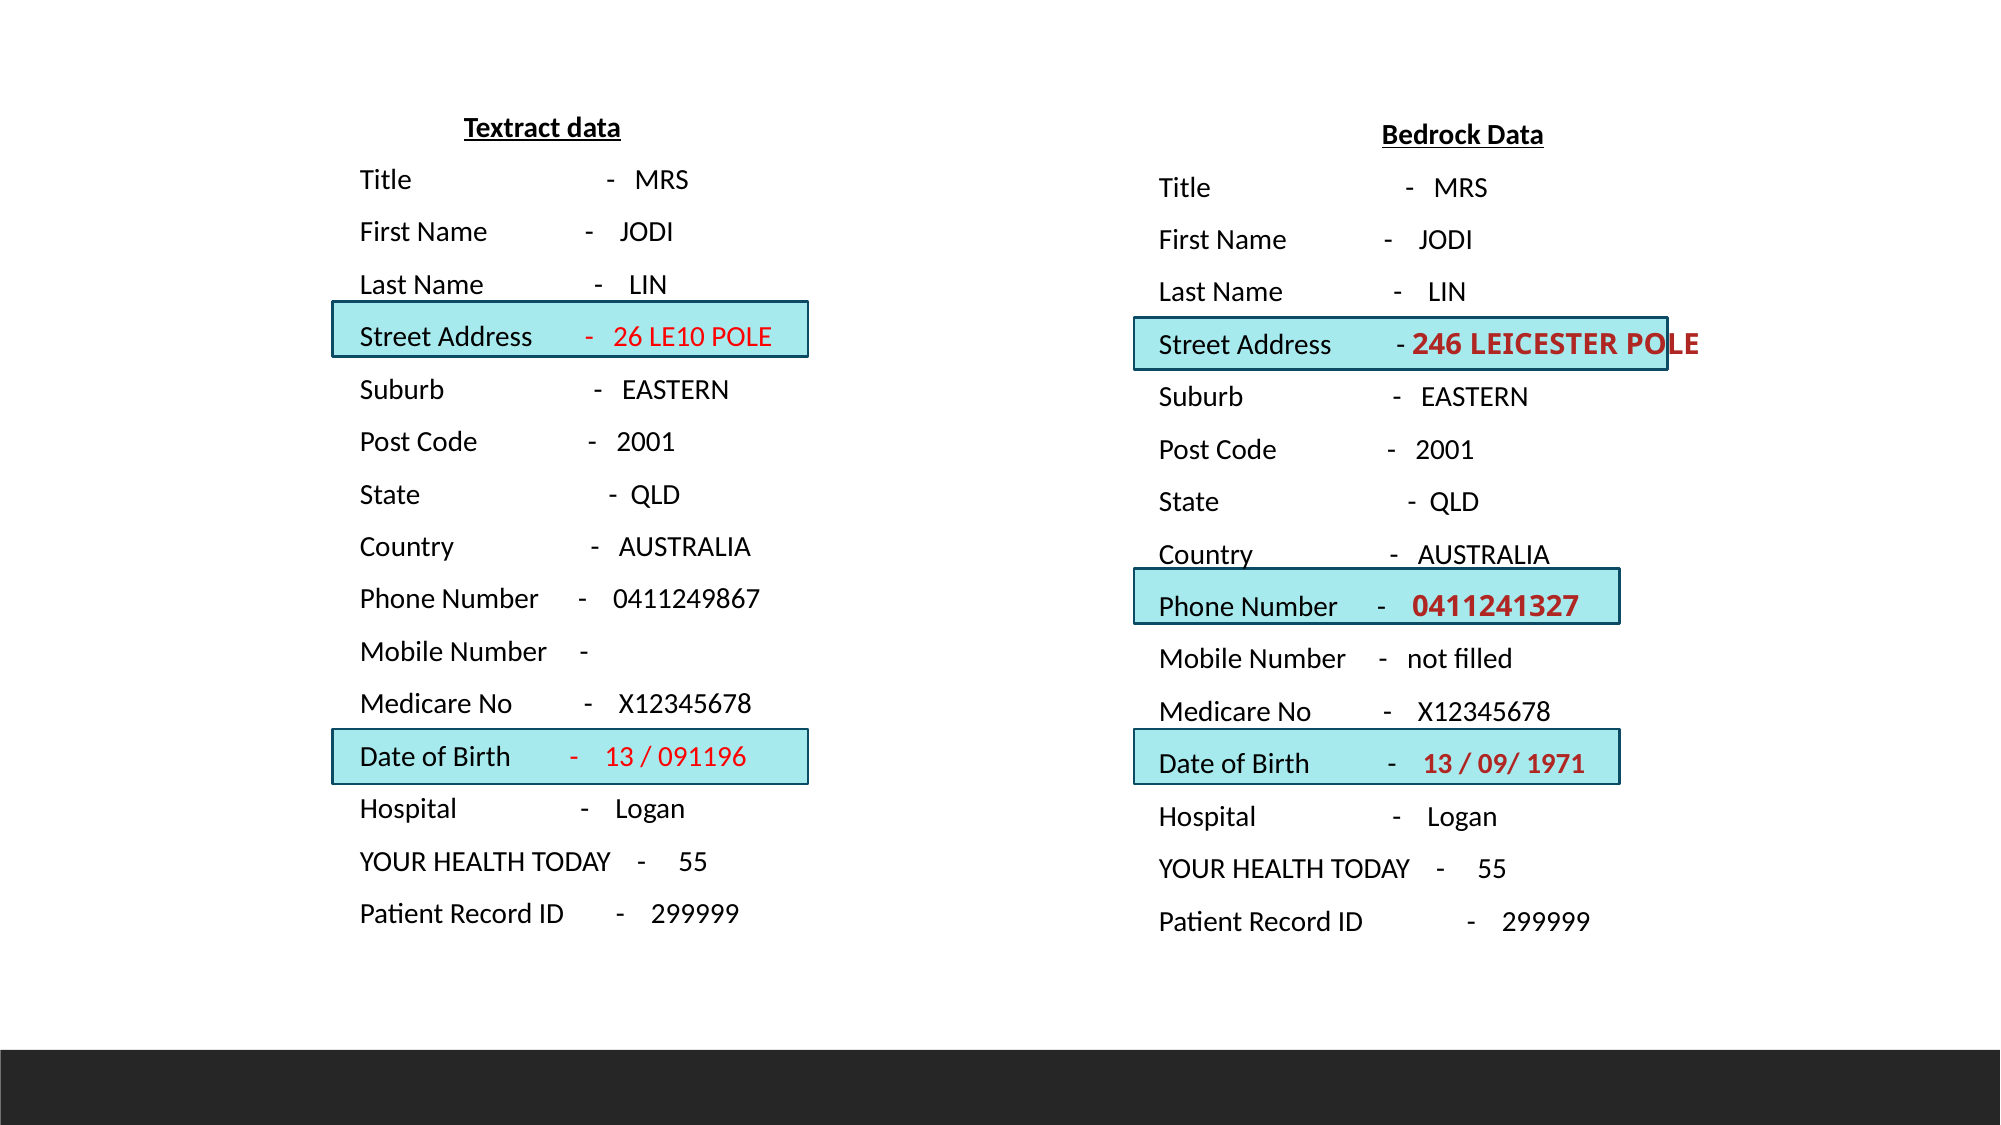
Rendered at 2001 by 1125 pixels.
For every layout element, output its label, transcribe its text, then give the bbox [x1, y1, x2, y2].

text_box [331, 300, 345, 358]
text_box Bedrock Data Title - MRS First Name - JODI Last Name - LIN Street Address - 246 LEICESTER POLE Suburb - EASTERN Post Code - 2001 State - QLD Country - AUSTRALIA Phone Number - 0411241327 Mobile Number - not filled Medicare No - X12345678 Date of Birth - 13 / 09/ 1971 Hospital - Logan YOUR HEALTH TODAY - 55 Patient Record ID - 299999 [1158, 97, 1768, 990]
text_box [331, 728, 345, 785]
text_box [1133, 567, 1158, 625]
text_box [1133, 728, 1158, 785]
text_box [1133, 316, 1158, 371]
text_box Textract data Title - MRS First Name - JODI Last Name - LIN Street Address - 26 LE10 POLE Suburb - EASTERN Post Code - 2001 State - QLD Country - AUSTRALIA Phone Number - 0411249867 Mobile Number - Medicare No - X12345678 Date of Birth - 13 / 091196 Hospital - Logan YOUR HEALTH TODAY - 55 Patient Record ID - 299999 [345, 83, 1034, 990]
